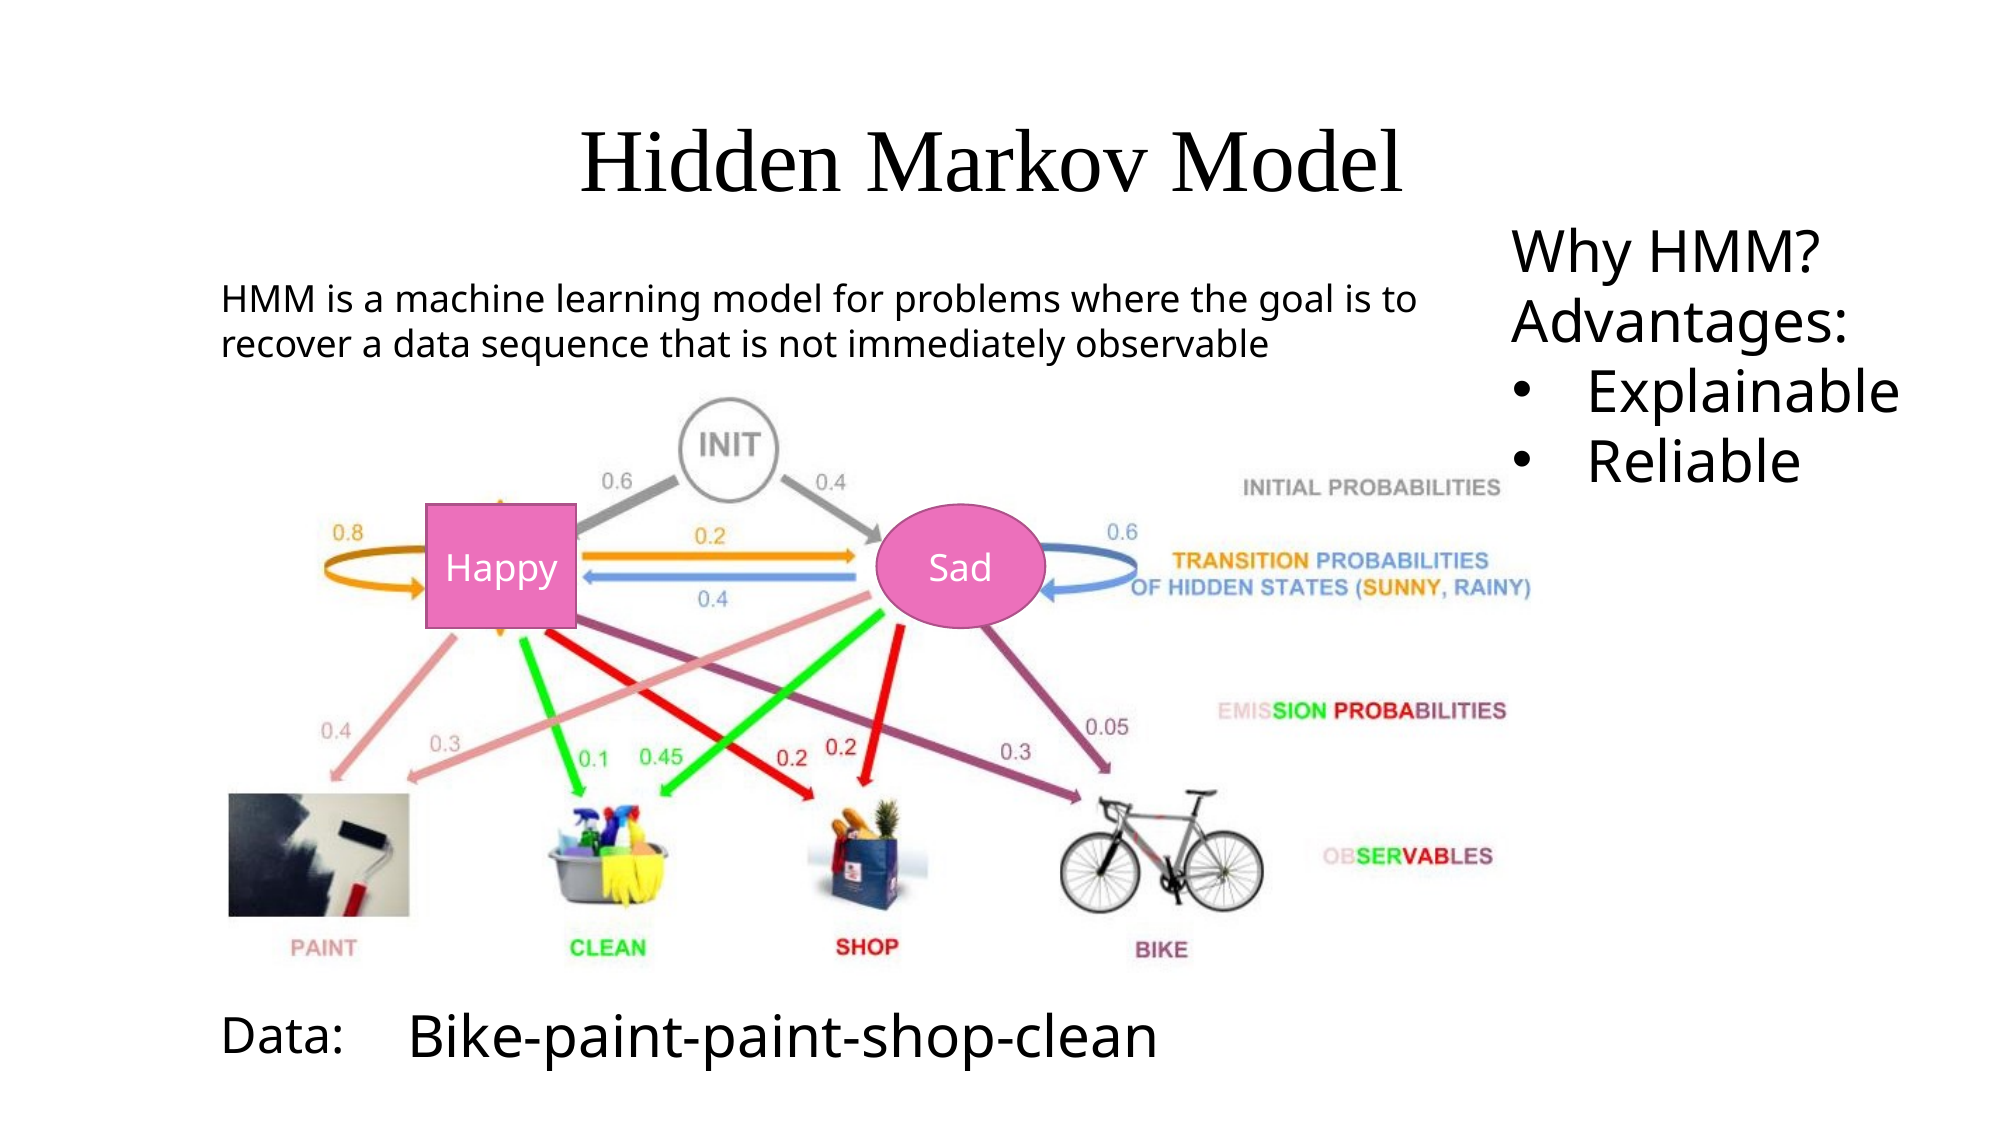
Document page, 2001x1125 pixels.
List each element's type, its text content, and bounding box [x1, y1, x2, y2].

title Hidden Markov Model [129, 47, 1855, 265]
text_box HMM is a machine learning model for problems where the goal is to recover a data sequence that is not immediately observable [205, 267, 1497, 372]
text_box Bike-paint-paint-shop-clean [392, 992, 1311, 1077]
text_box Data: [205, 996, 391, 1072]
picture [205, 379, 1545, 980]
text_box Why HMM? Advantages: Explainable Reliable [1497, 206, 1960, 502]
